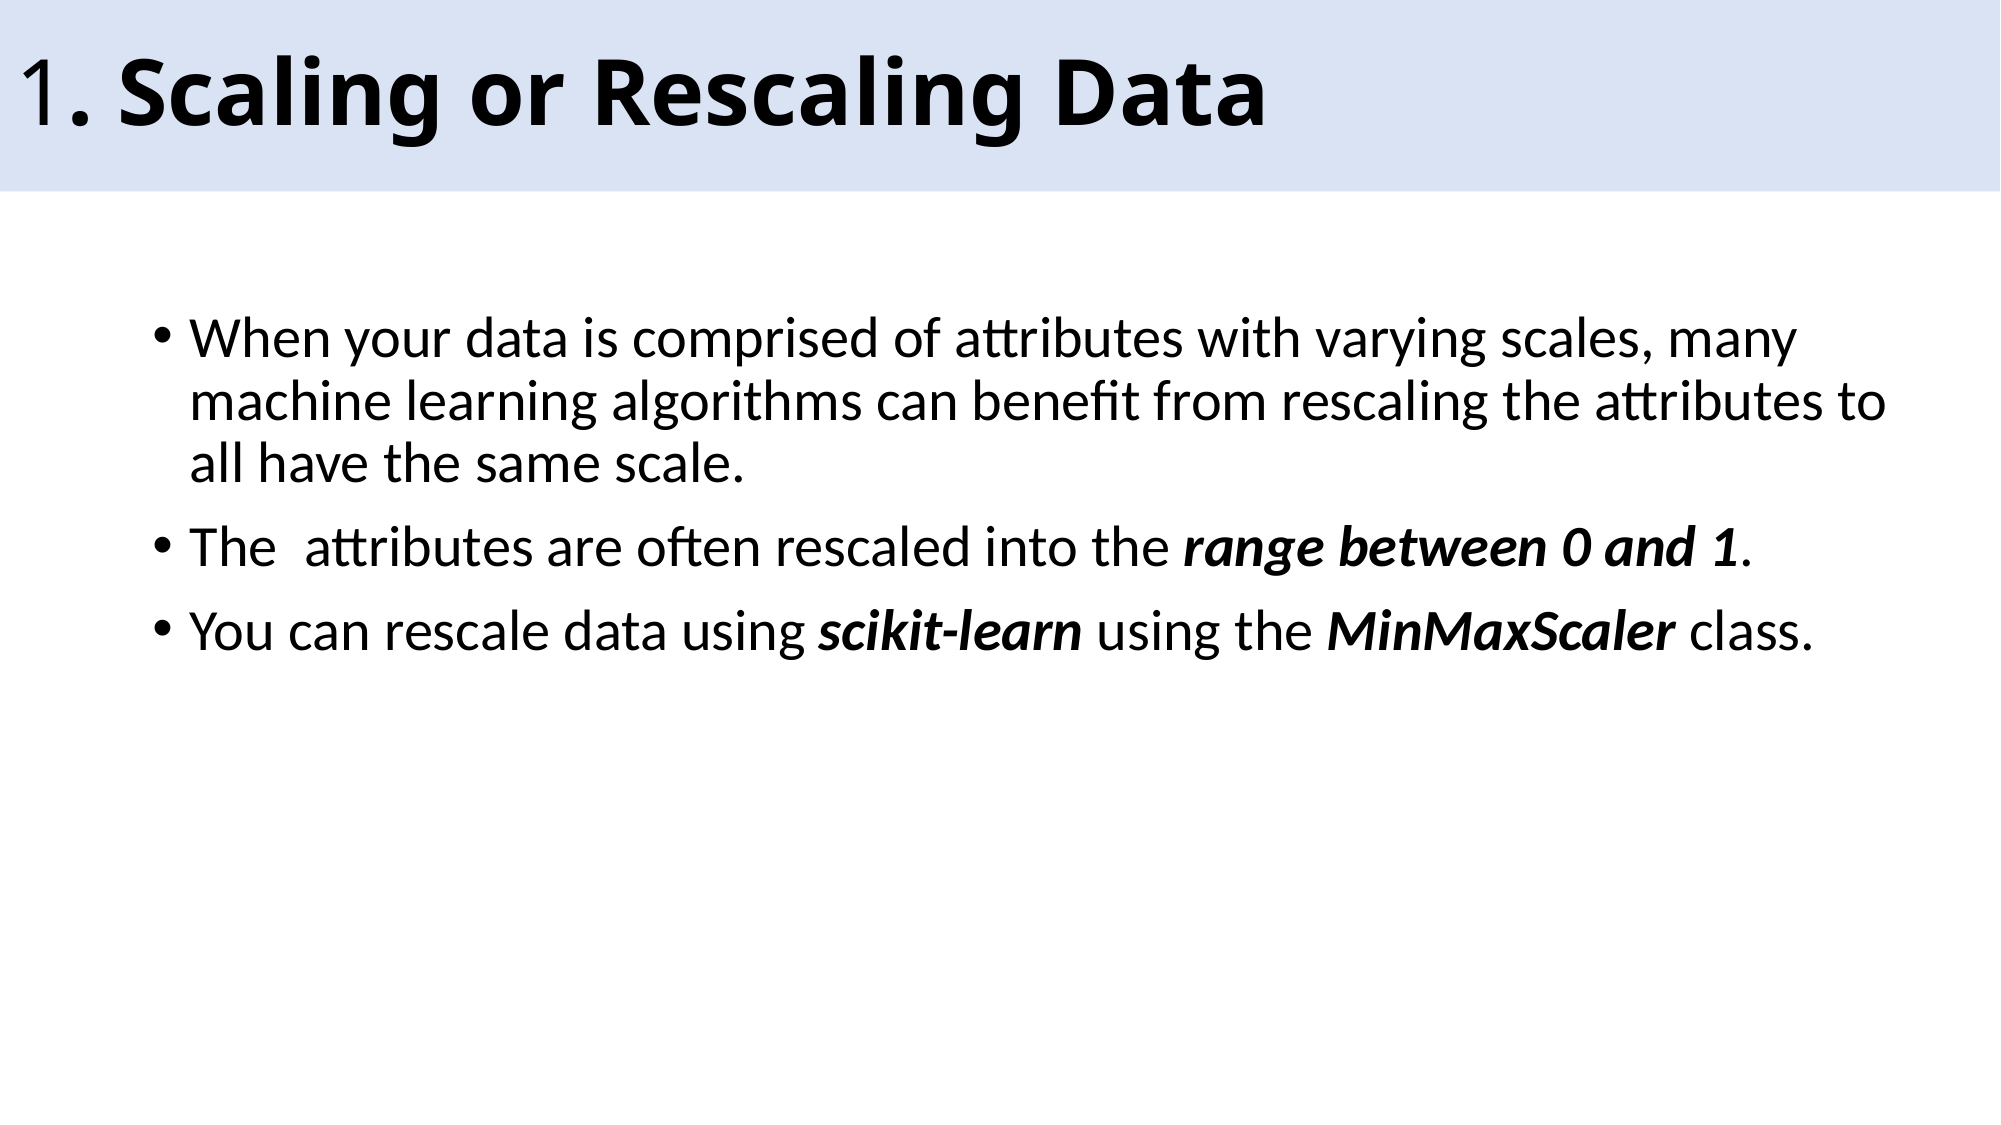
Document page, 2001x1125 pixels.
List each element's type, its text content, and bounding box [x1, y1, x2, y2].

title 1. Scaling or Rescaling Data [0, 0, 2000, 192]
list When your data is comprised of attributes with varying scales, many machine learning algorithms can benefit from rescaling the attributes to all have the same scale. The attributes are often rescaled into the range between 0 and 1. You can rescale data using scikit-learn using the MinMaxScaler class. [137, 299, 1967, 1014]
